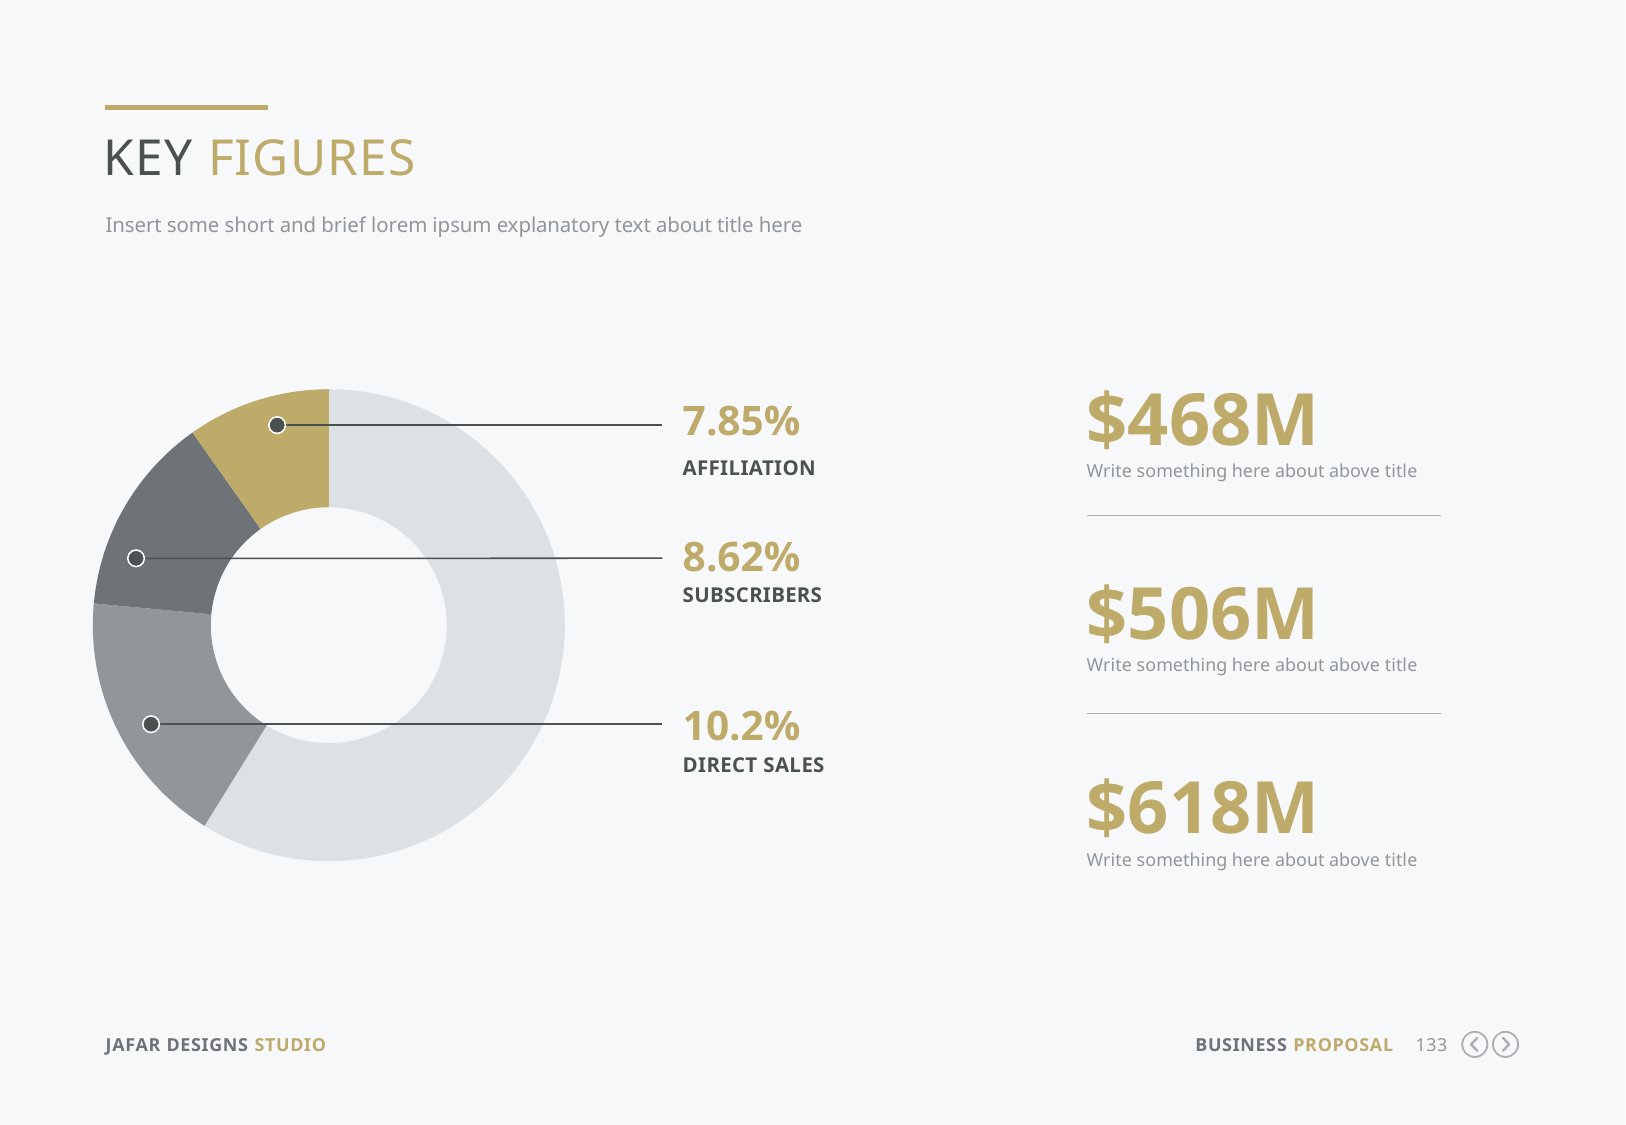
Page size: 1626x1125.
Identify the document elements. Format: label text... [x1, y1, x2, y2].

list Key Figures [103, 125, 1518, 188]
text_box Direct sales [682, 751, 844, 777]
text_box subscribers [682, 582, 844, 607]
text_box Write something here about above title [1086, 645, 1519, 676]
text_box 10.2% [682, 699, 844, 749]
text_box $618M [1086, 744, 1519, 839]
text_box Write something here about above title [1086, 839, 1519, 870]
list Insert some short and brief lorem ipsum explanatory text about title here [105, 209, 1519, 241]
chart [82, 376, 575, 874]
text_box $468M [1086, 355, 1519, 450]
text_box $506M [1086, 550, 1519, 645]
text_box 8.62% [682, 530, 844, 580]
text_box Write something here about above title [1086, 450, 1519, 482]
text_box Affiliation [682, 455, 844, 480]
text_box 7.85% [682, 395, 844, 445]
